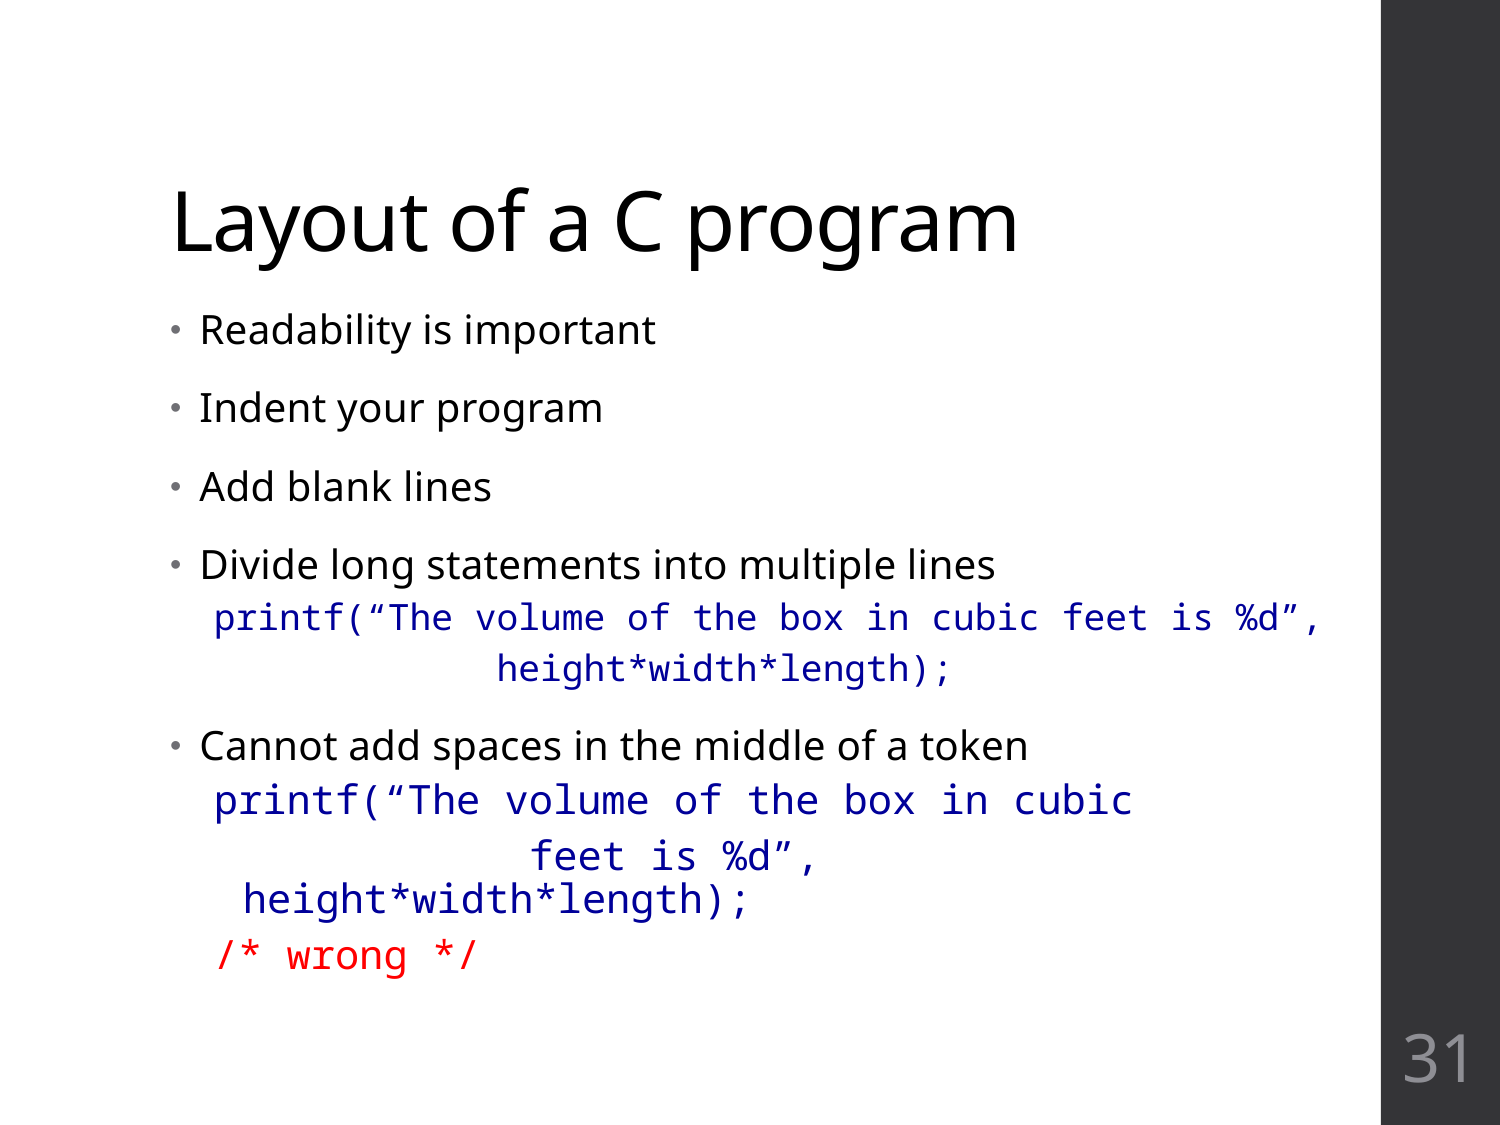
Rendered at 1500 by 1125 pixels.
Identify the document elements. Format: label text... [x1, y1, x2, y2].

title Layout of a C program [155, 60, 1348, 278]
slide_number 31 [1384, 1012, 1498, 1110]
list Readability is important Indent your program Add blank lines Divide long statements into multiple lines printf(“The volume of the box in cubic feet is %d”, height*width*length); Cannot add spaces in the middle of a token printf(“The volume of the box in cubic feet is %d”, height*width*length); /* wrong */ [155, 299, 1348, 1014]
